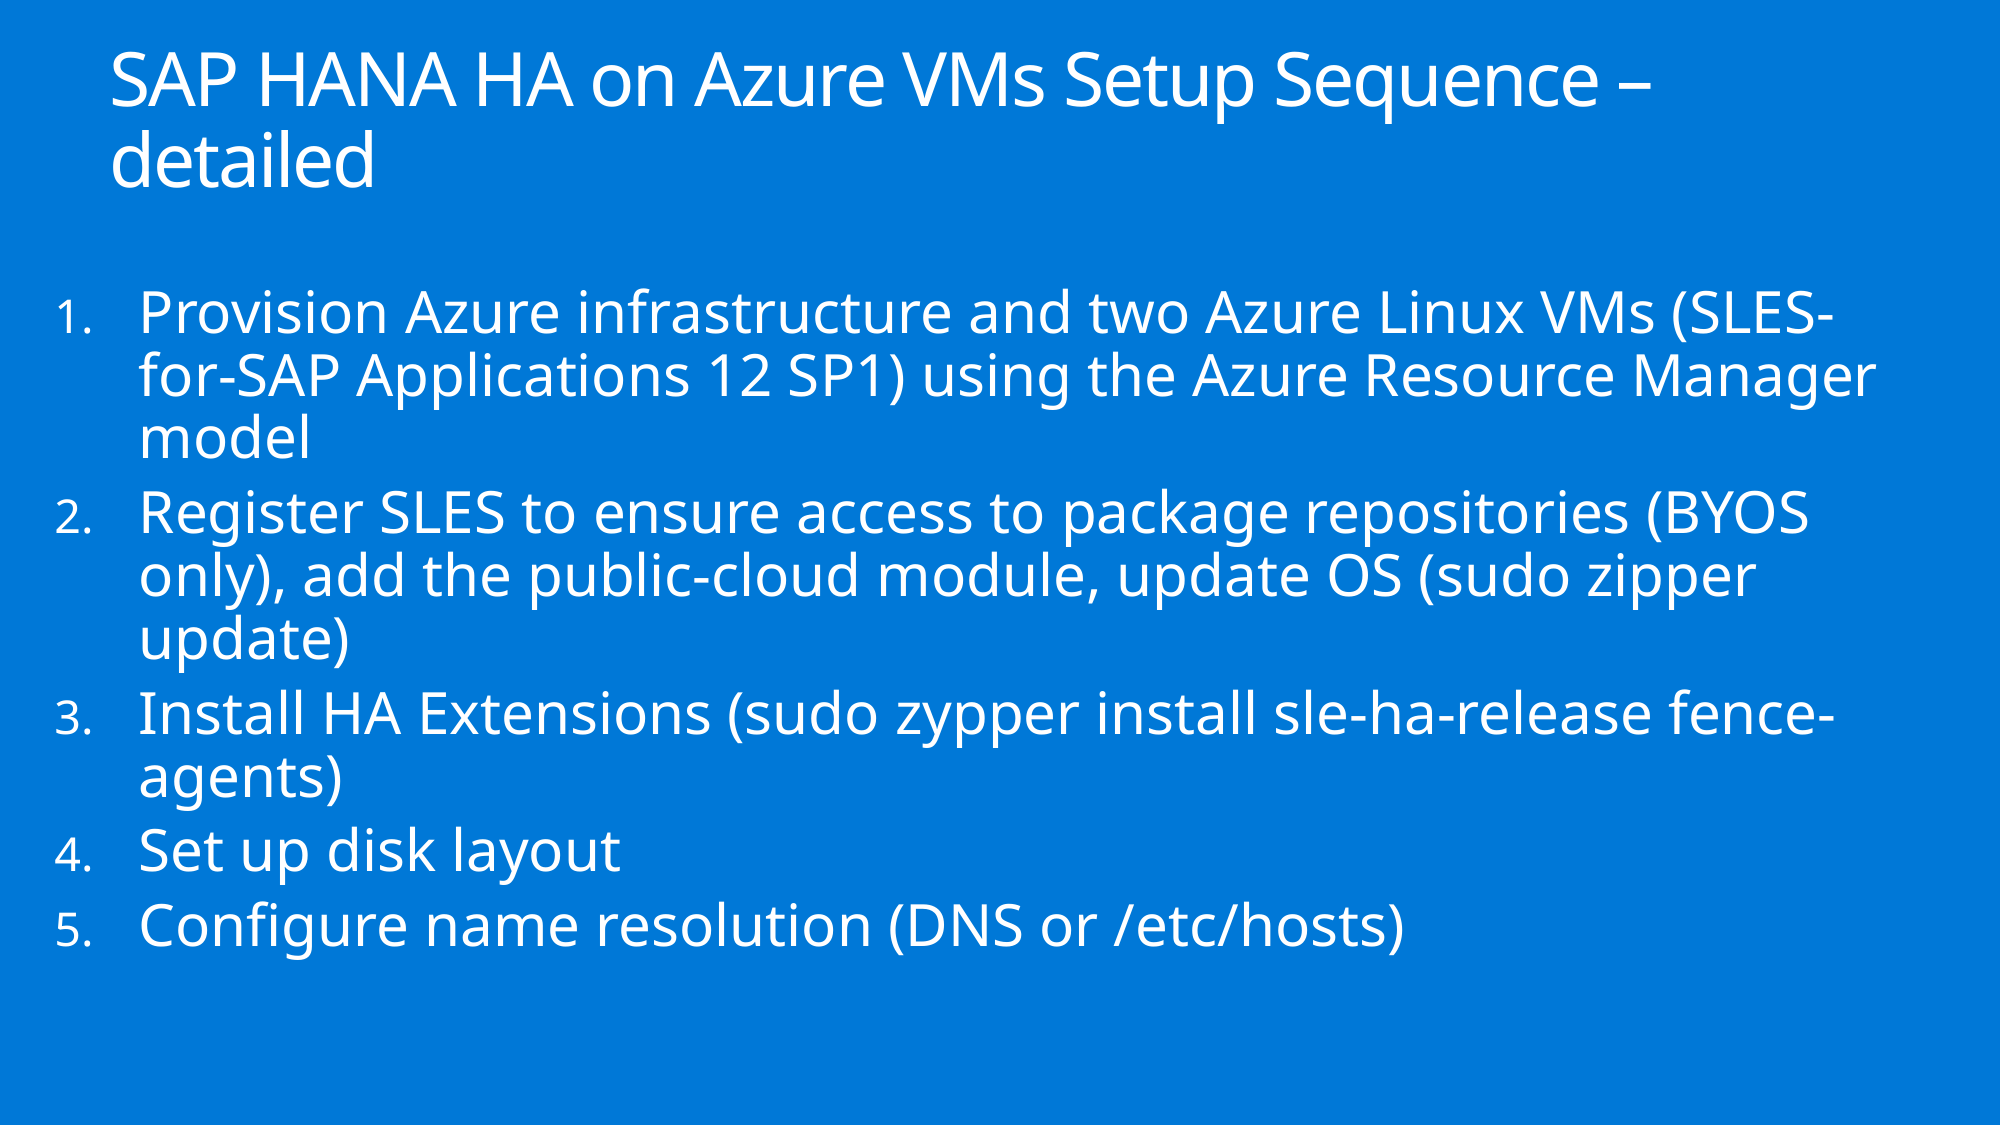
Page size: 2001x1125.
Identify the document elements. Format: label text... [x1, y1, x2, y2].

title SAP HANA HA on Azure VMs Setup Sequence – detailed [85, 26, 1915, 100]
